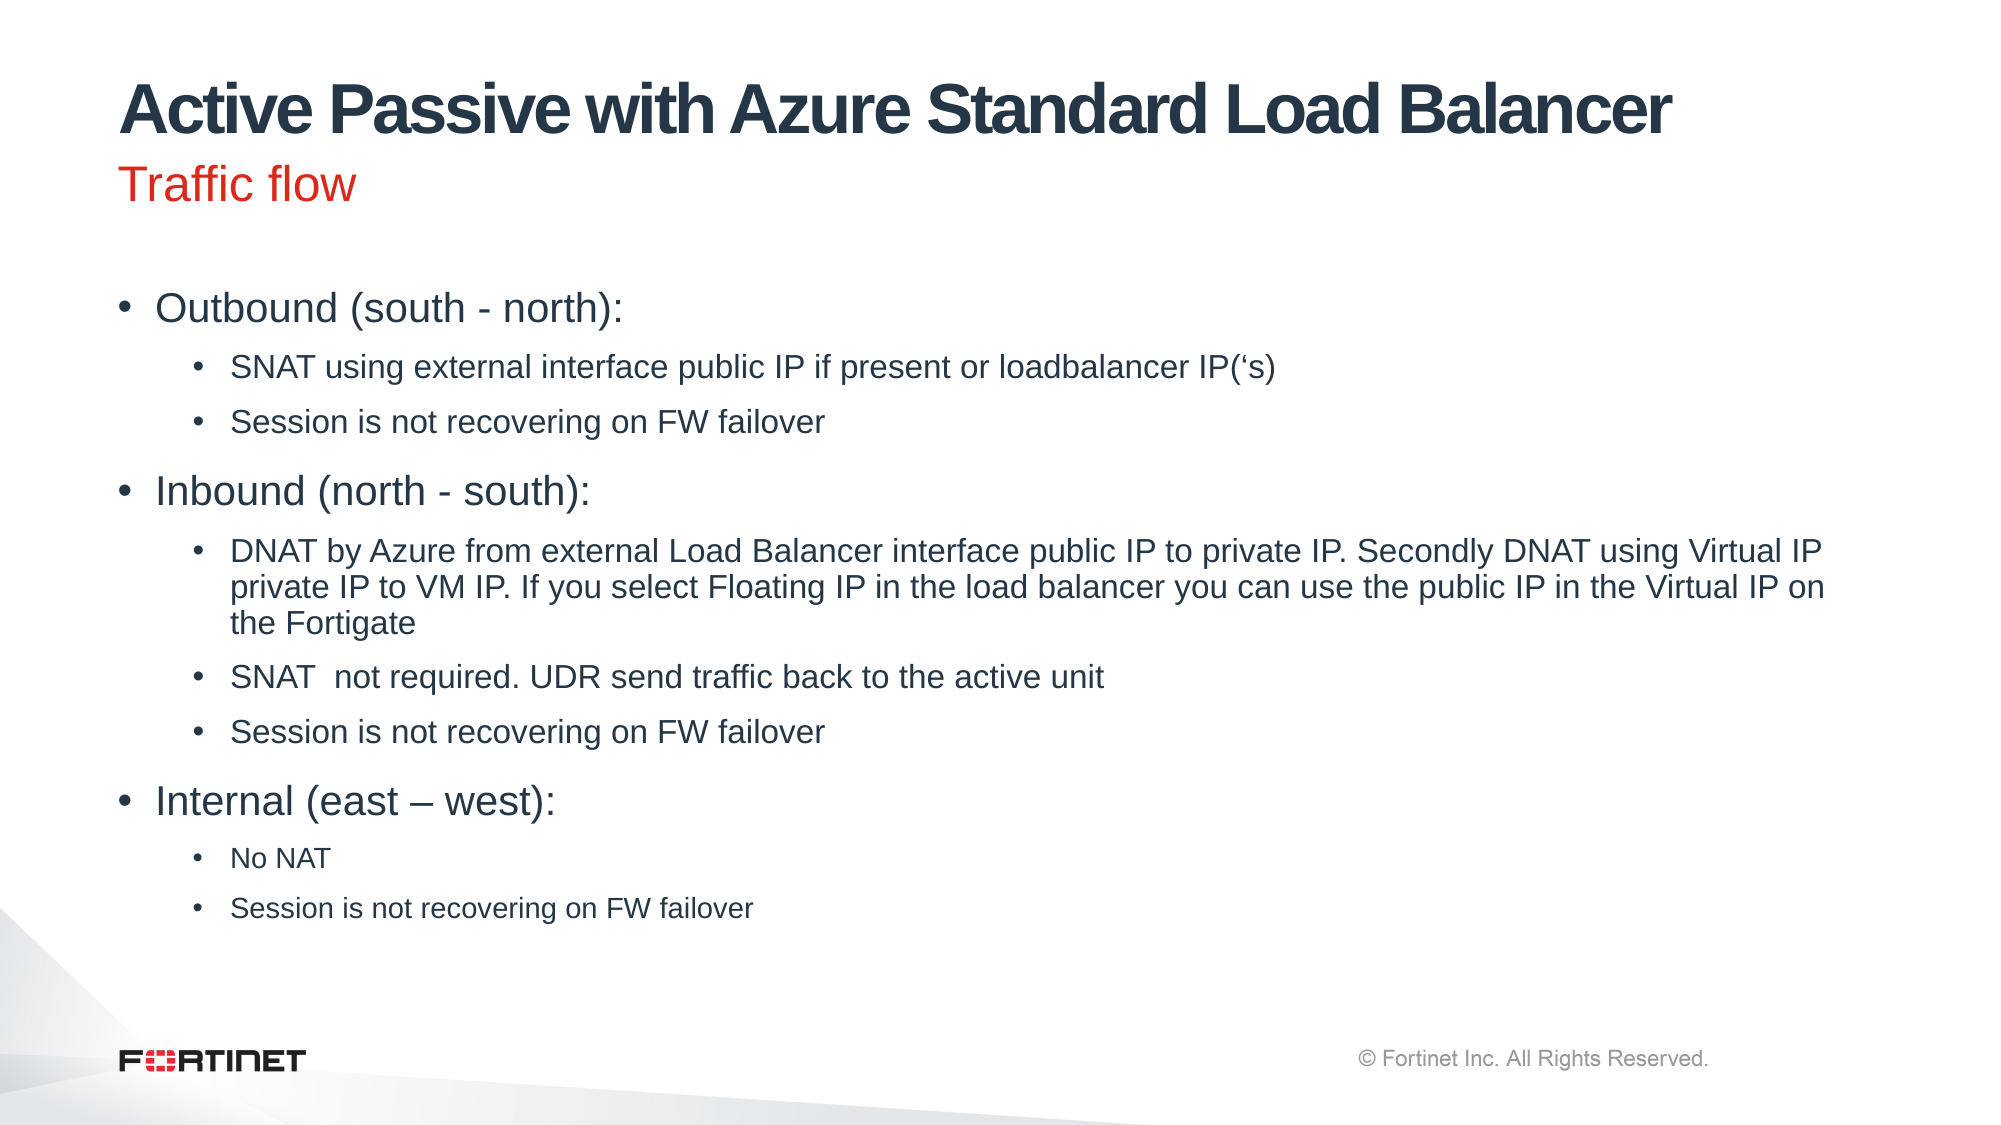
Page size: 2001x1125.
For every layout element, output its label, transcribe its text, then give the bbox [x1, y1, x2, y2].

list Traffic flow [102, 151, 1882, 219]
title Active Passive with Azure Standard Load Balancer [103, 1, 1882, 151]
list Outbound (south - north): SNAT using external interface public IP if present or loadbalancer IP(‘s) Session is not recovering on FW failover Inbound (north - south): DNAT by Azure from external Load Balancer interface public IP to private IP. Secondly DNAT using Virtual IP private IP to VM IP. If you select Floating IP in the load balancer you can use the public IP in the Virtual IP on the Fortigate SNAT not required. UDR send traffic back to the active unit Session is not recovering on FW failover Internal (east – west): No NAT Session is not recovering on FW failover [102, 278, 1882, 993]
picture [0, 1, 2000, 1125]
